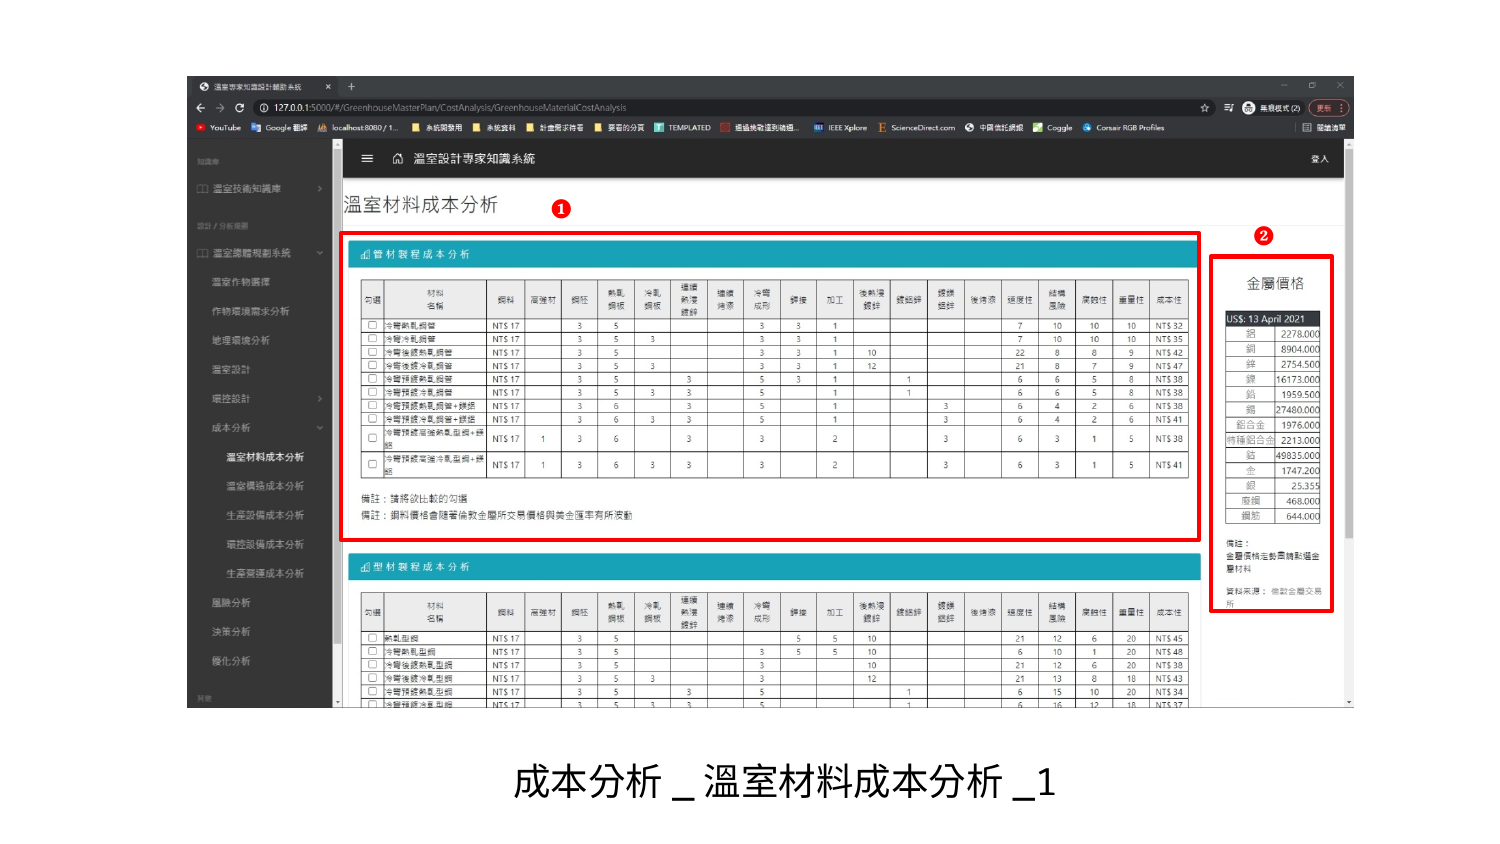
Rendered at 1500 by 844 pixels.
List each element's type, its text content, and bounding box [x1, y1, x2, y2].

text_box 成本分析_溫室材料成本分析_1 [336, 750, 1235, 811]
picture [187, 75, 1354, 709]
